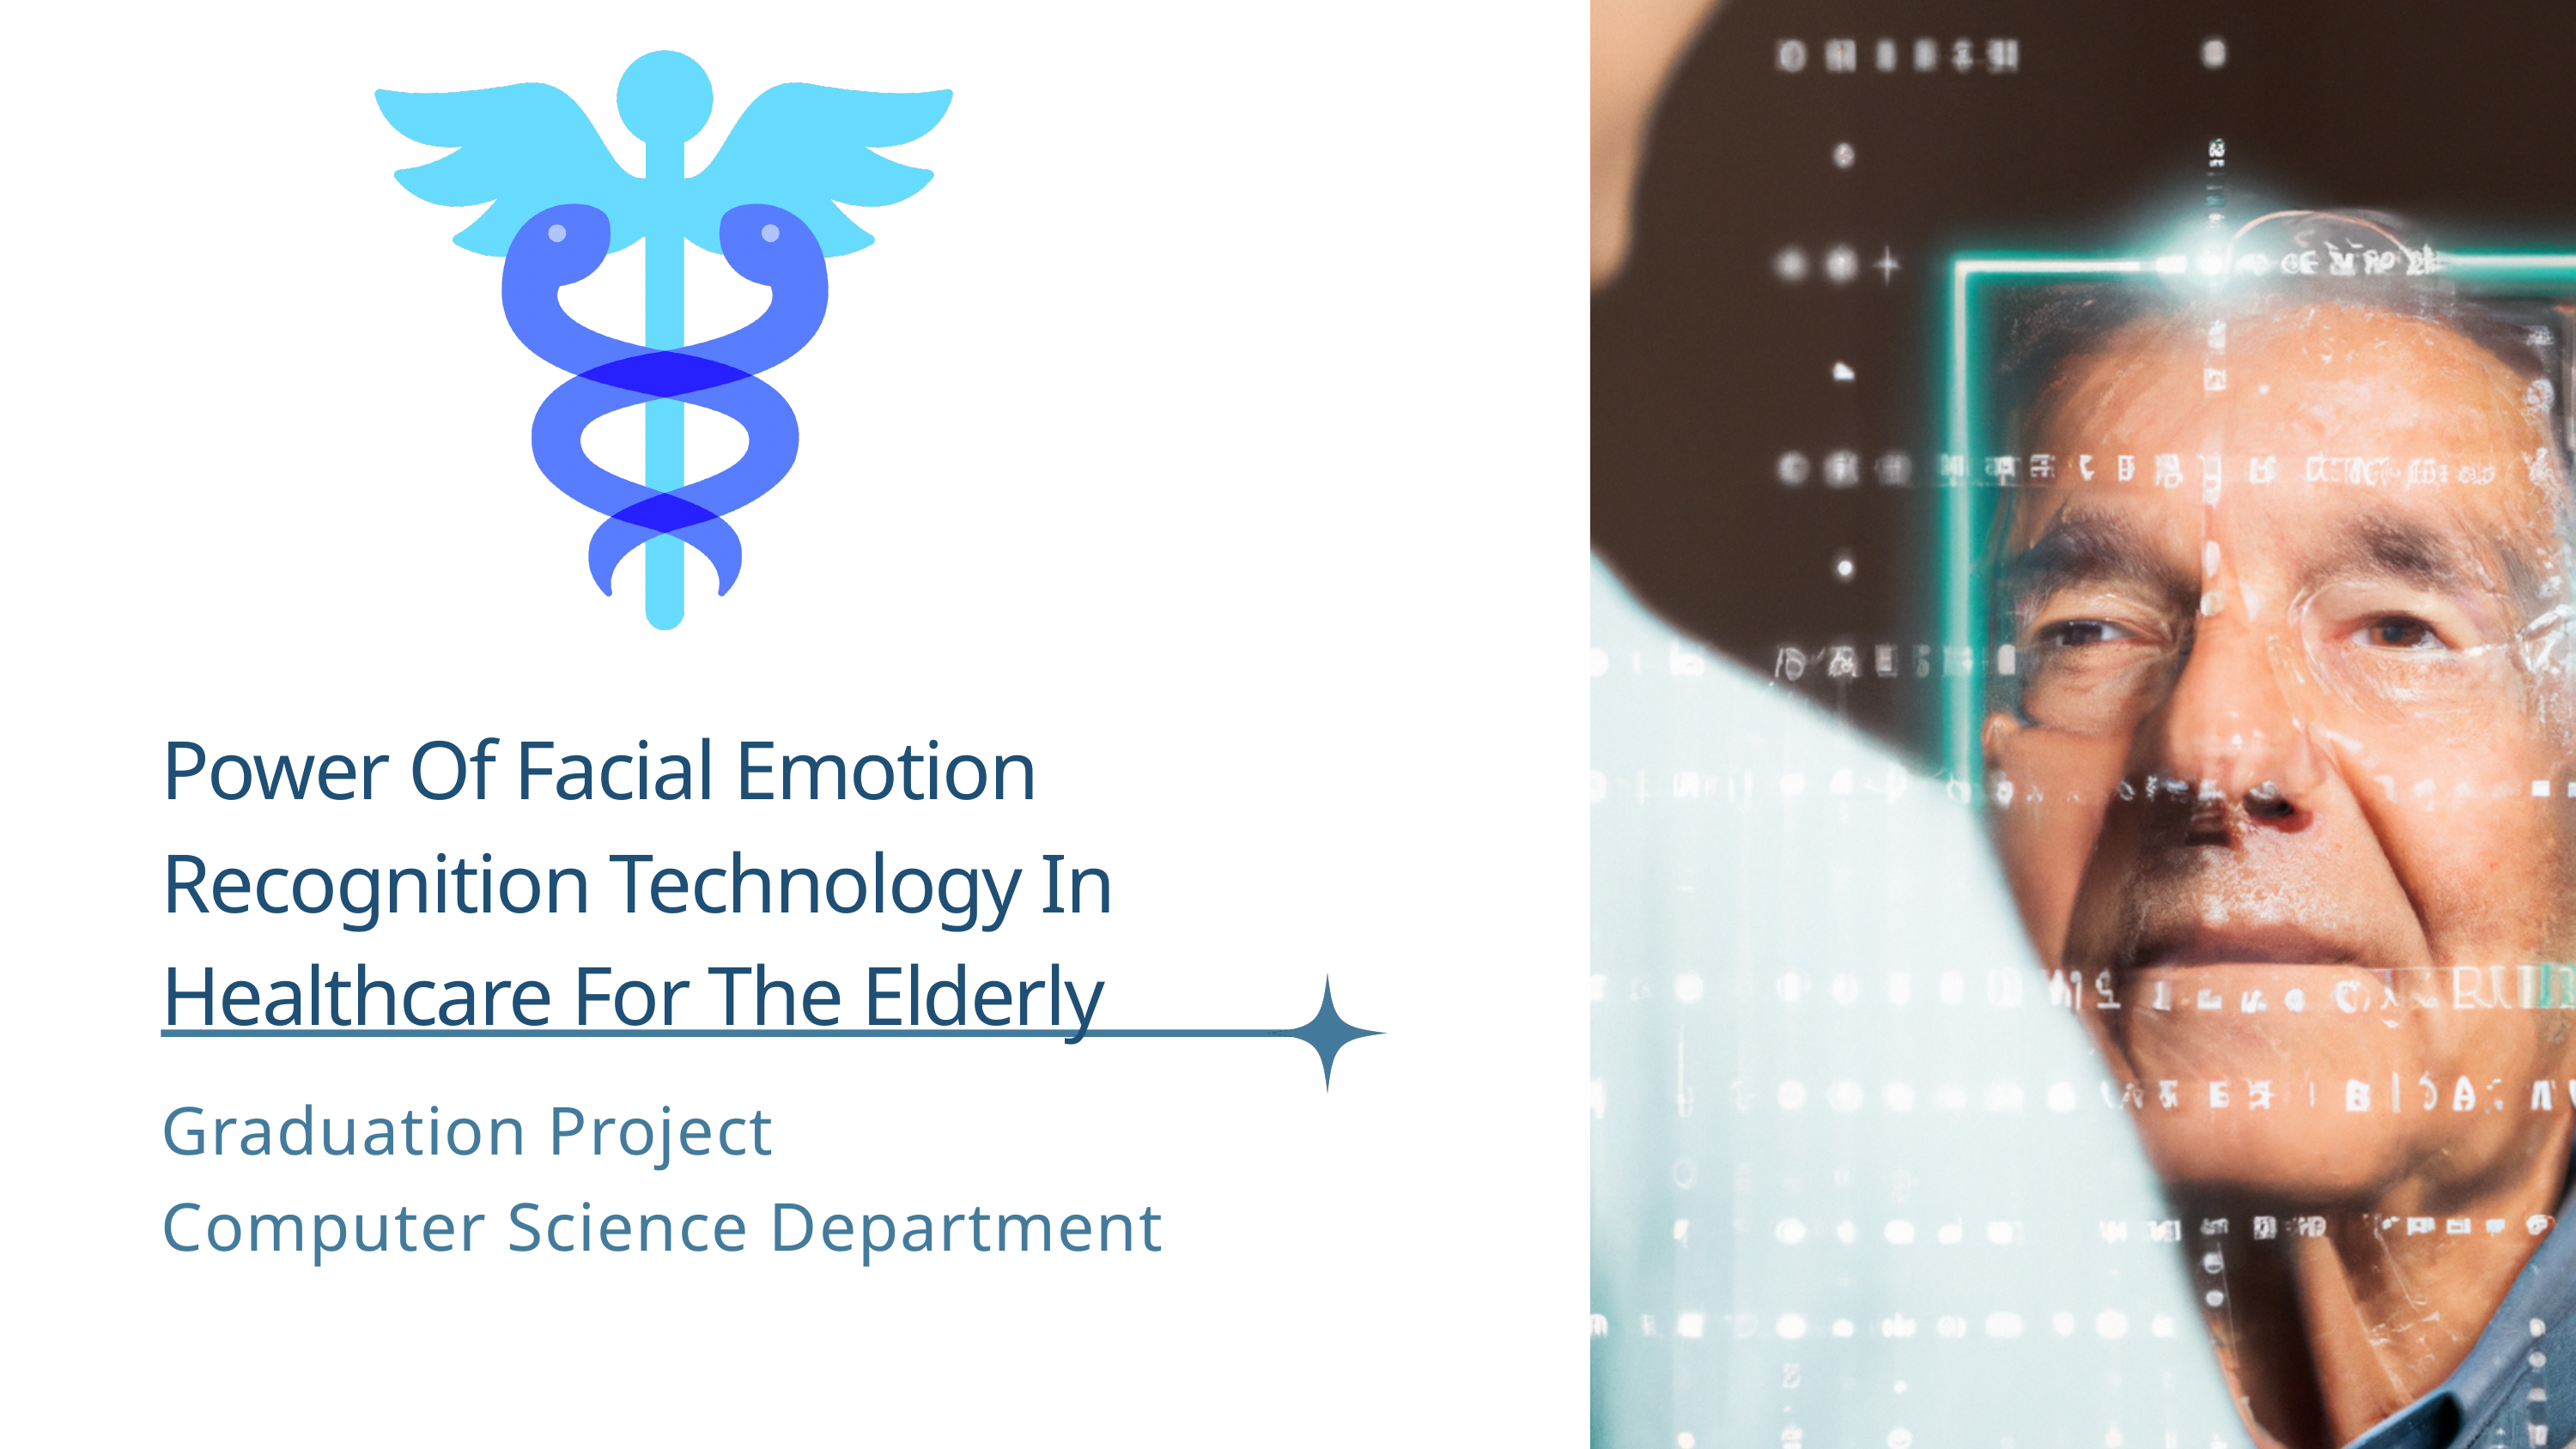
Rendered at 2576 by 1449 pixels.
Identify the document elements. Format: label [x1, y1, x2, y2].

text_box [1589, 0, 2576, 1449]
text_box [374, 50, 954, 630]
text_box [161, 712, 1441, 1258]
